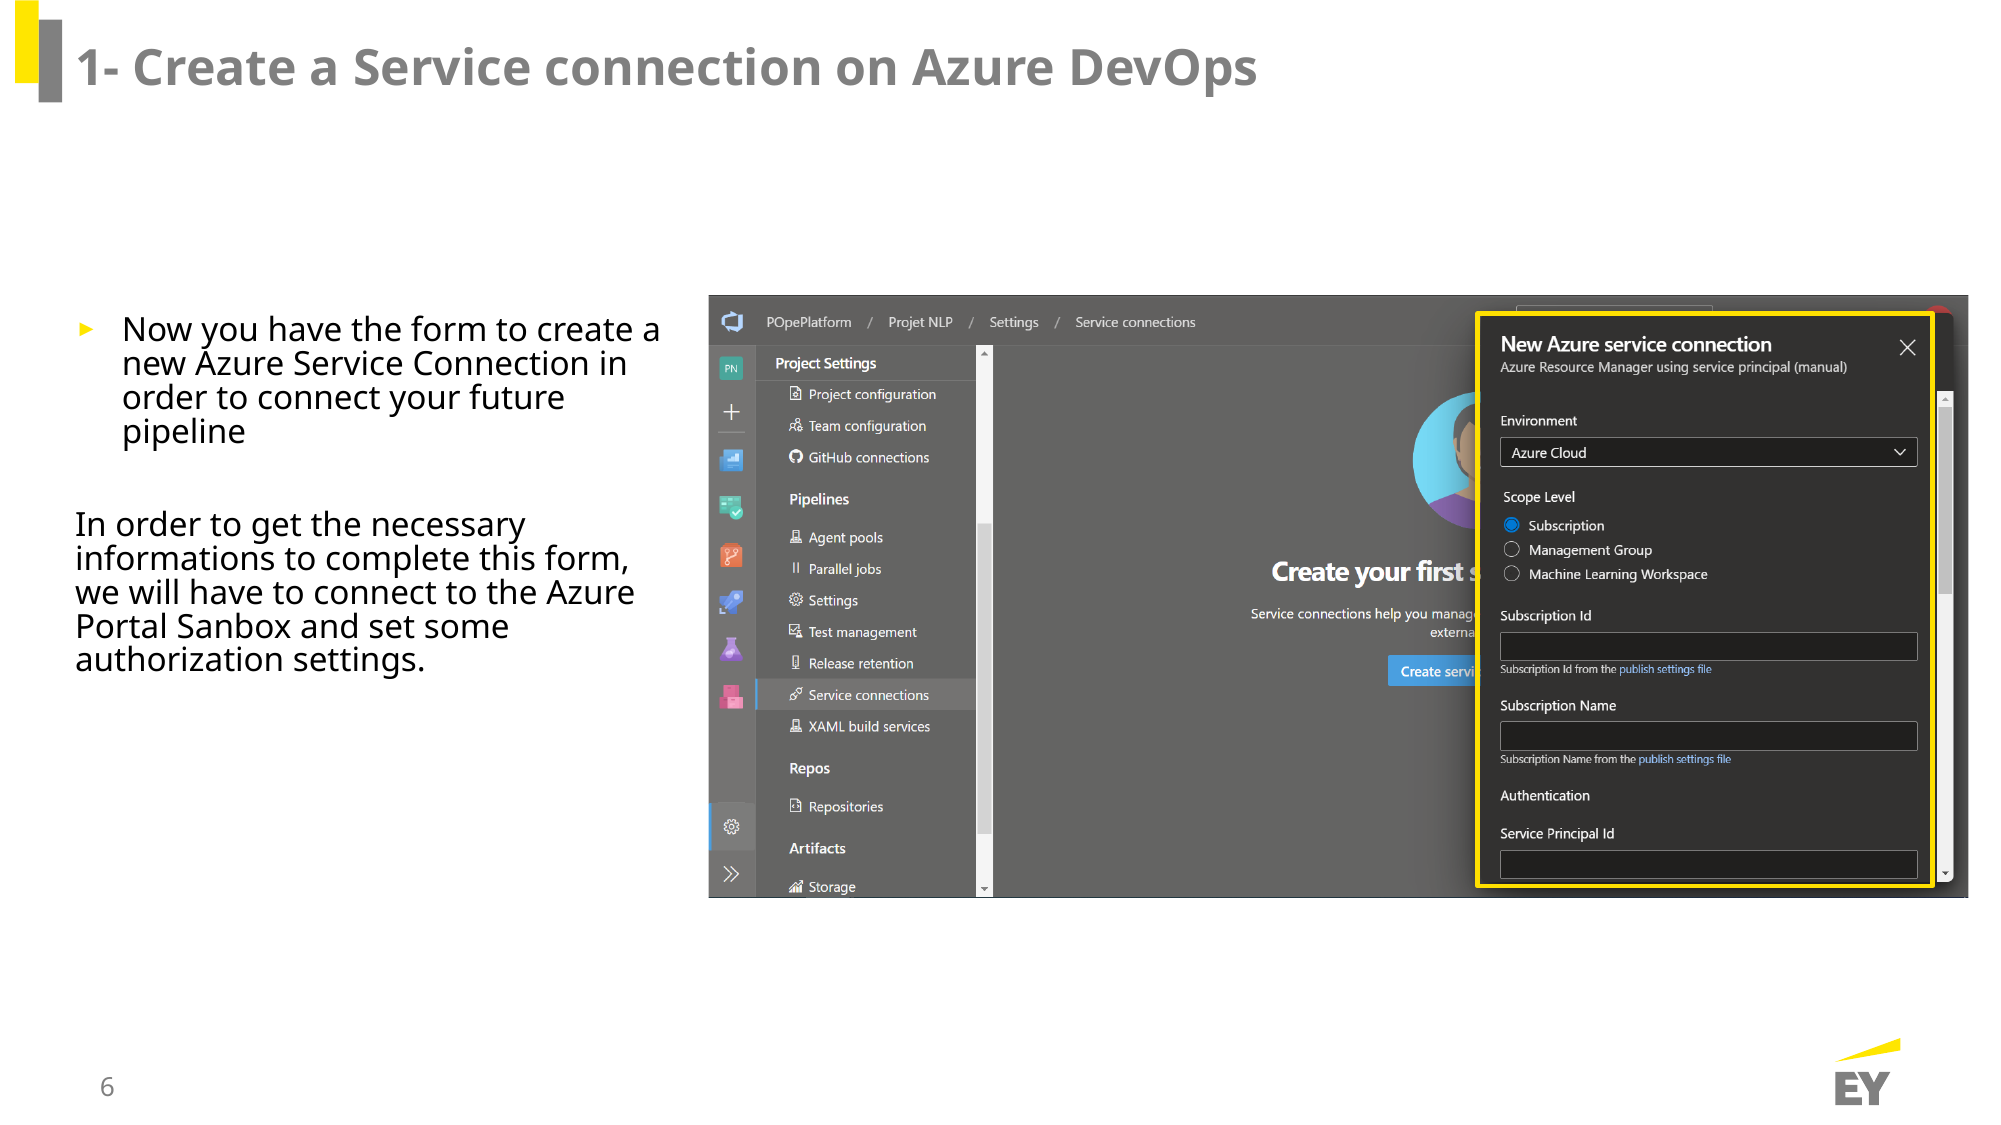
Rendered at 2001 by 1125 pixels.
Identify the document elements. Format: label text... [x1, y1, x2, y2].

text_box Now you have the form to create a new Azure Service Connection in order to connect your future pipeline In order to get the necessary informations to complete this form, we will have to connect to the Azure Portal Sanbox and set some authorization settings. [74, 308, 683, 679]
title 1- Create a Service connection on Azure DevOps [75, 45, 1933, 103]
picture [708, 295, 1969, 898]
text_box [13, 0, 41, 85]
text_box [37, 18, 64, 104]
